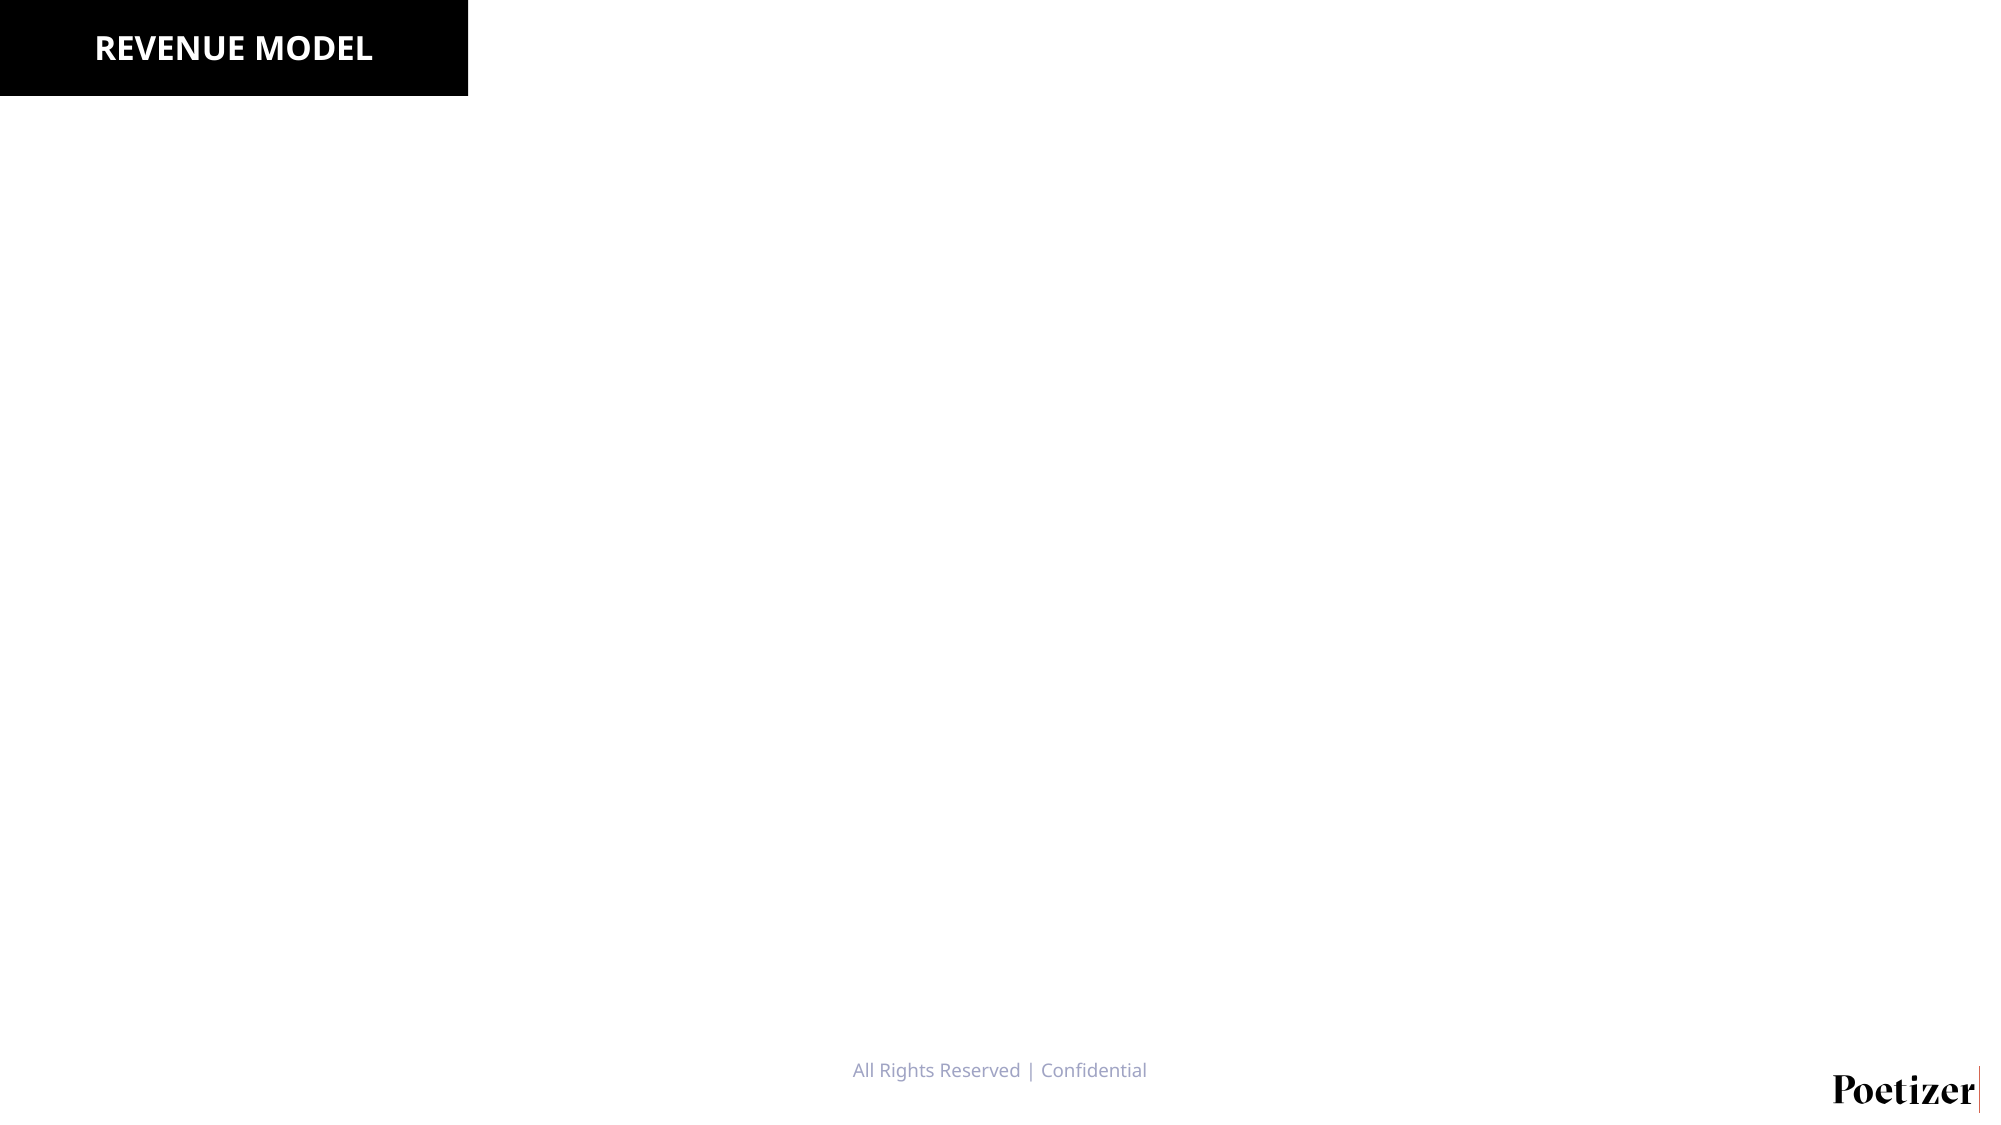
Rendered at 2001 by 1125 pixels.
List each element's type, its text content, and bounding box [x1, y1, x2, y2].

text_box REVENUE MODEL [0, 0, 469, 96]
picture [1833, 1066, 1980, 1113]
